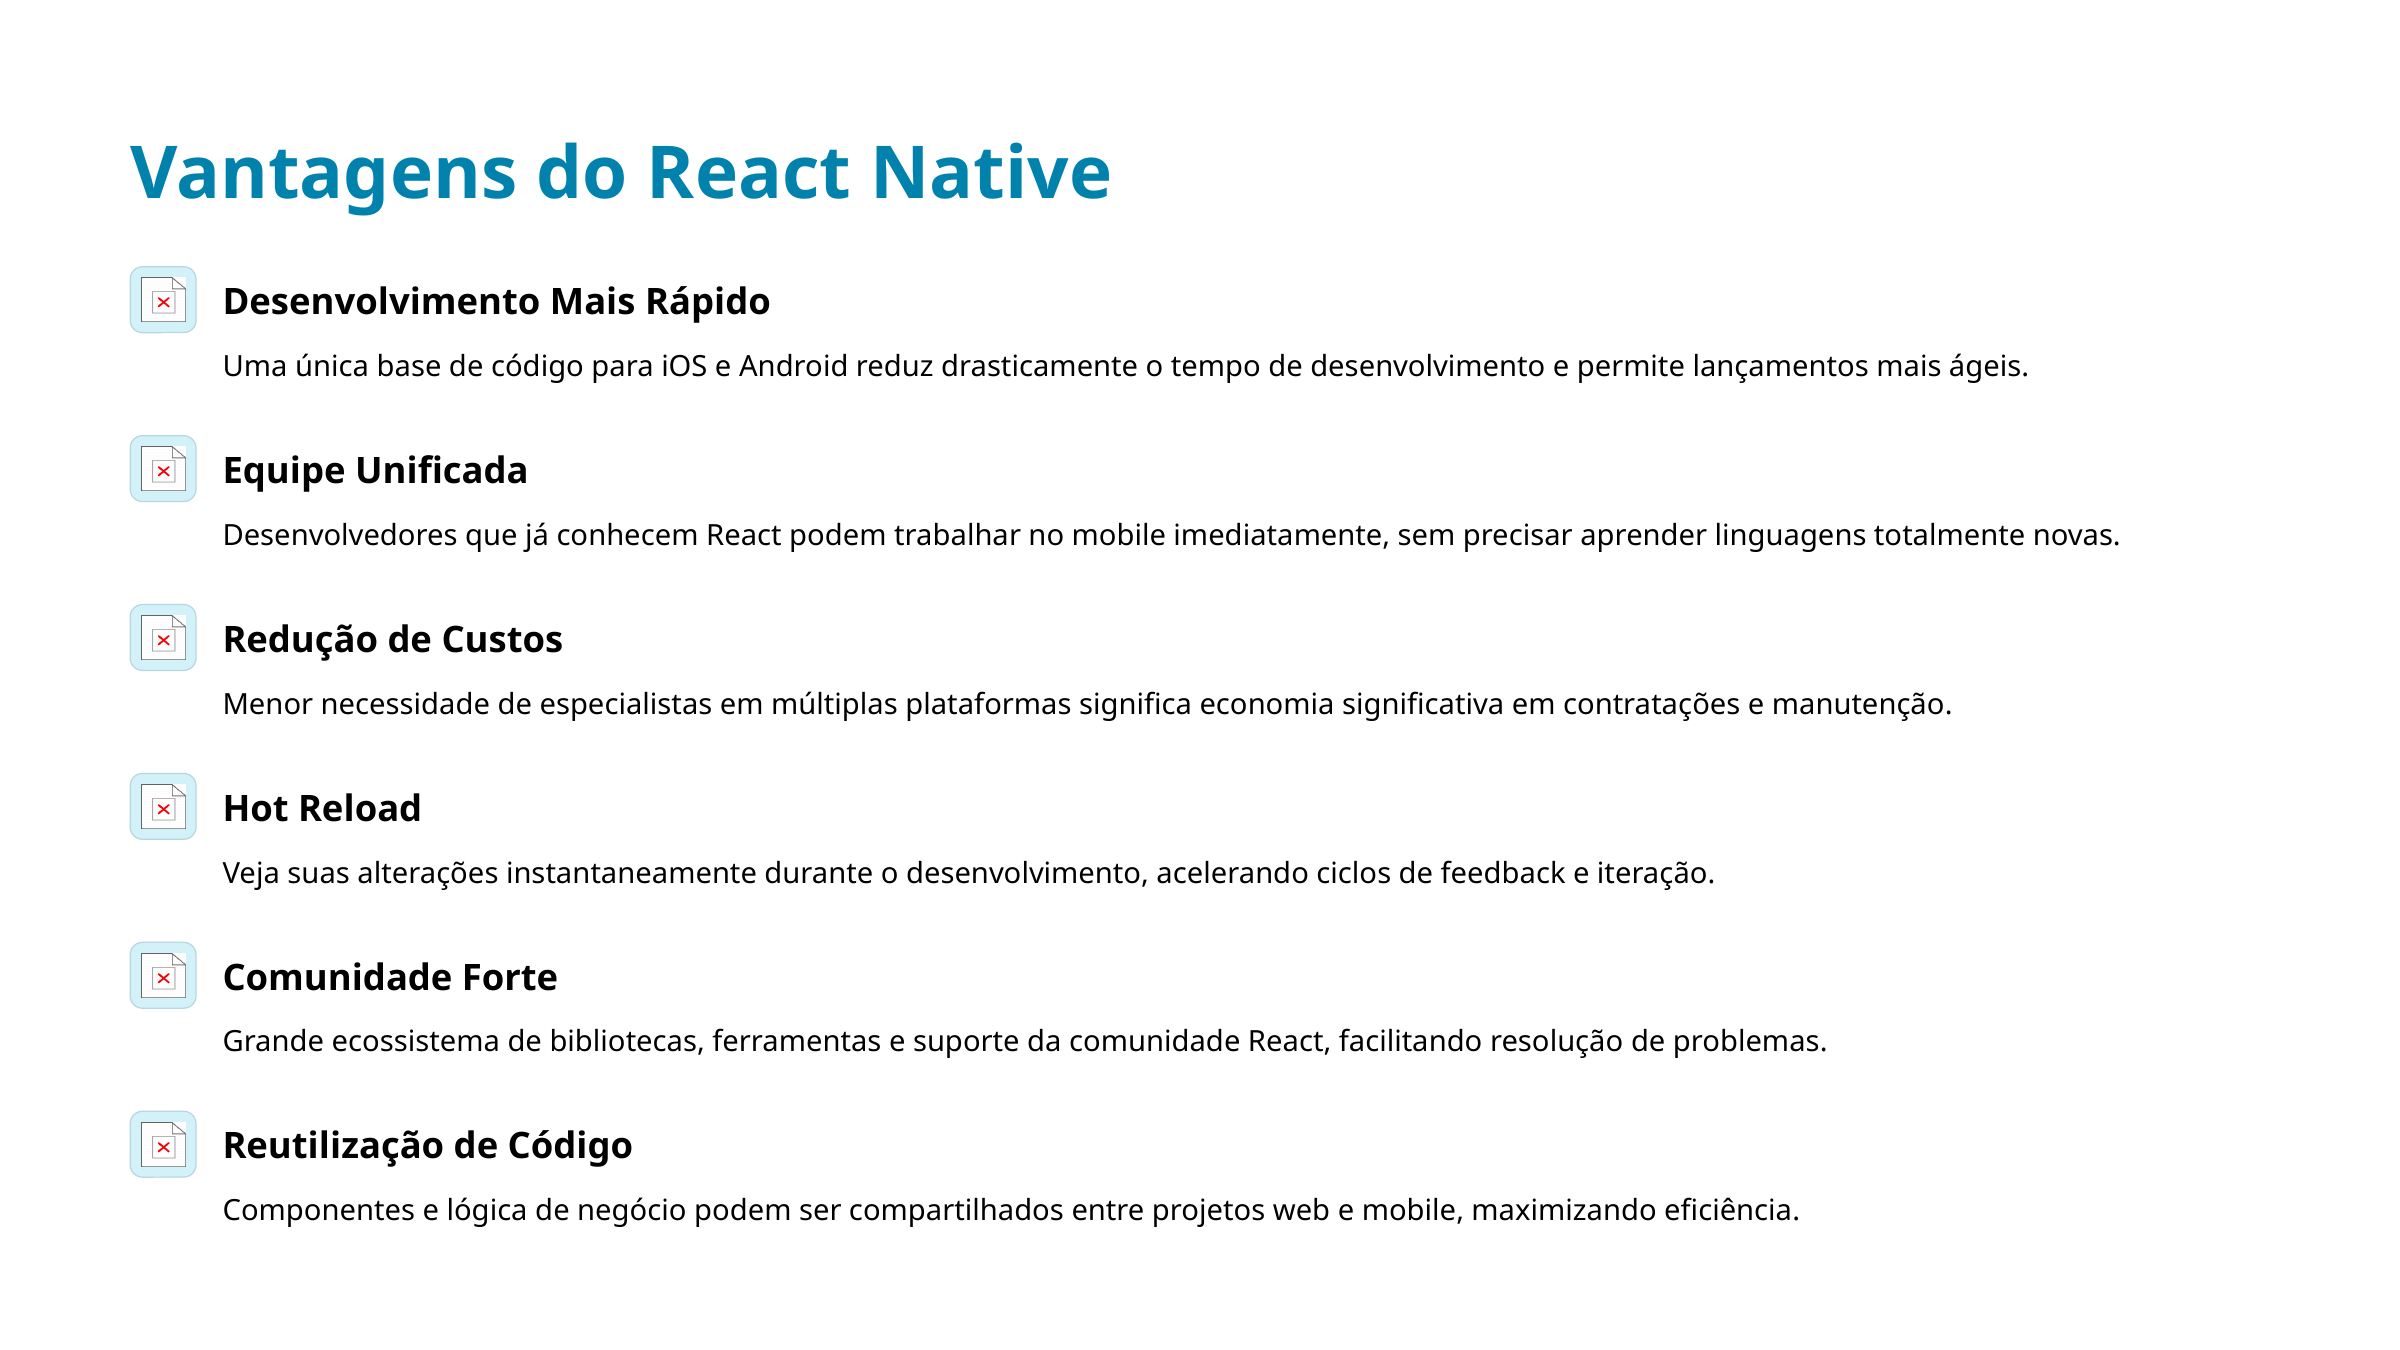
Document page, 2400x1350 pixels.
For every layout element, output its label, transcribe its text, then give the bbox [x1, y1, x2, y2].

picture [141, 784, 186, 829]
text_box [130, 604, 197, 671]
picture [141, 446, 186, 491]
text_box Reutilização de Código [222, 1121, 622, 1168]
text_box [130, 942, 197, 1009]
text_box [130, 773, 197, 840]
text_box Componentes e lógica de negócio podem ser compartilhados entre projetos web e mobile, maximizando eficiência. [222, 1182, 2270, 1228]
text_box Redução de Custos [222, 614, 589, 661]
text_box Veja suas alterações instantaneamente durante o desenvolvimento, acelerando ciclos de feedback e iteração. [222, 845, 2270, 890]
text_box Equipe Unificada [222, 445, 589, 492]
picture [141, 277, 186, 322]
text_box Desenvolvimento Mais Rápido [222, 276, 748, 323]
text_box Vantagens do React Native [130, 122, 1074, 214]
text_box [130, 266, 197, 333]
text_box [130, 1111, 197, 1178]
text_box Comunidade Forte [222, 952, 589, 999]
text_box Hot Reload [222, 783, 589, 830]
text_box Uma única base de código para iOS e Android reduz drasticamente o tempo de desenvolvimento e permite lançamentos mais ágeis. [222, 338, 2270, 383]
text_box Menor necessidade de especialistas em múltiplas plataformas significa economia significativa em contratações e manutenção. [222, 676, 2270, 721]
picture [141, 953, 186, 998]
picture [141, 1122, 186, 1167]
picture [141, 615, 186, 660]
text_box [130, 435, 197, 502]
text_box Desenvolvedores que já conhecem React podem trabalhar no mobile imediatamente, sem precisar aprender linguagens totalmente novas. [222, 507, 2270, 552]
text_box Grande ecossistema de bibliotecas, ferramentas e suporte da comunidade React, facilitando resolução de problemas. [222, 1013, 2270, 1059]
